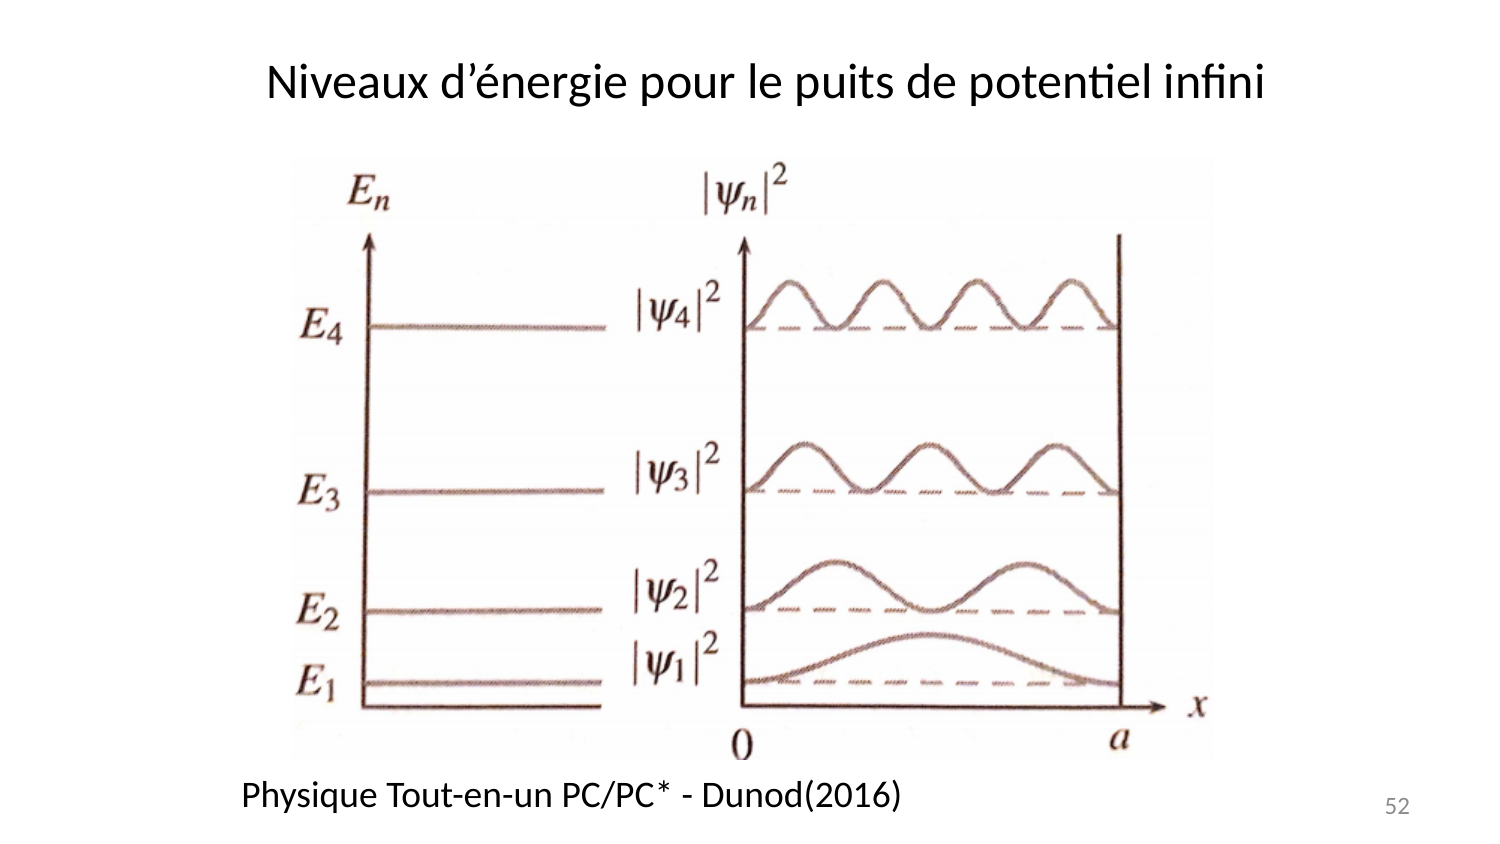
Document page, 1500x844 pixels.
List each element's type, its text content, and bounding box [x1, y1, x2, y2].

slide_number 52 [1074, 782, 1425, 827]
text_box Physique Tout-en-un PC/PC* - Dunod(2016) [230, 764, 1023, 821]
picture [293, 156, 1215, 761]
title Niveaux d’énergie pour le puits de potentiel infini [50, 35, 1482, 122]
